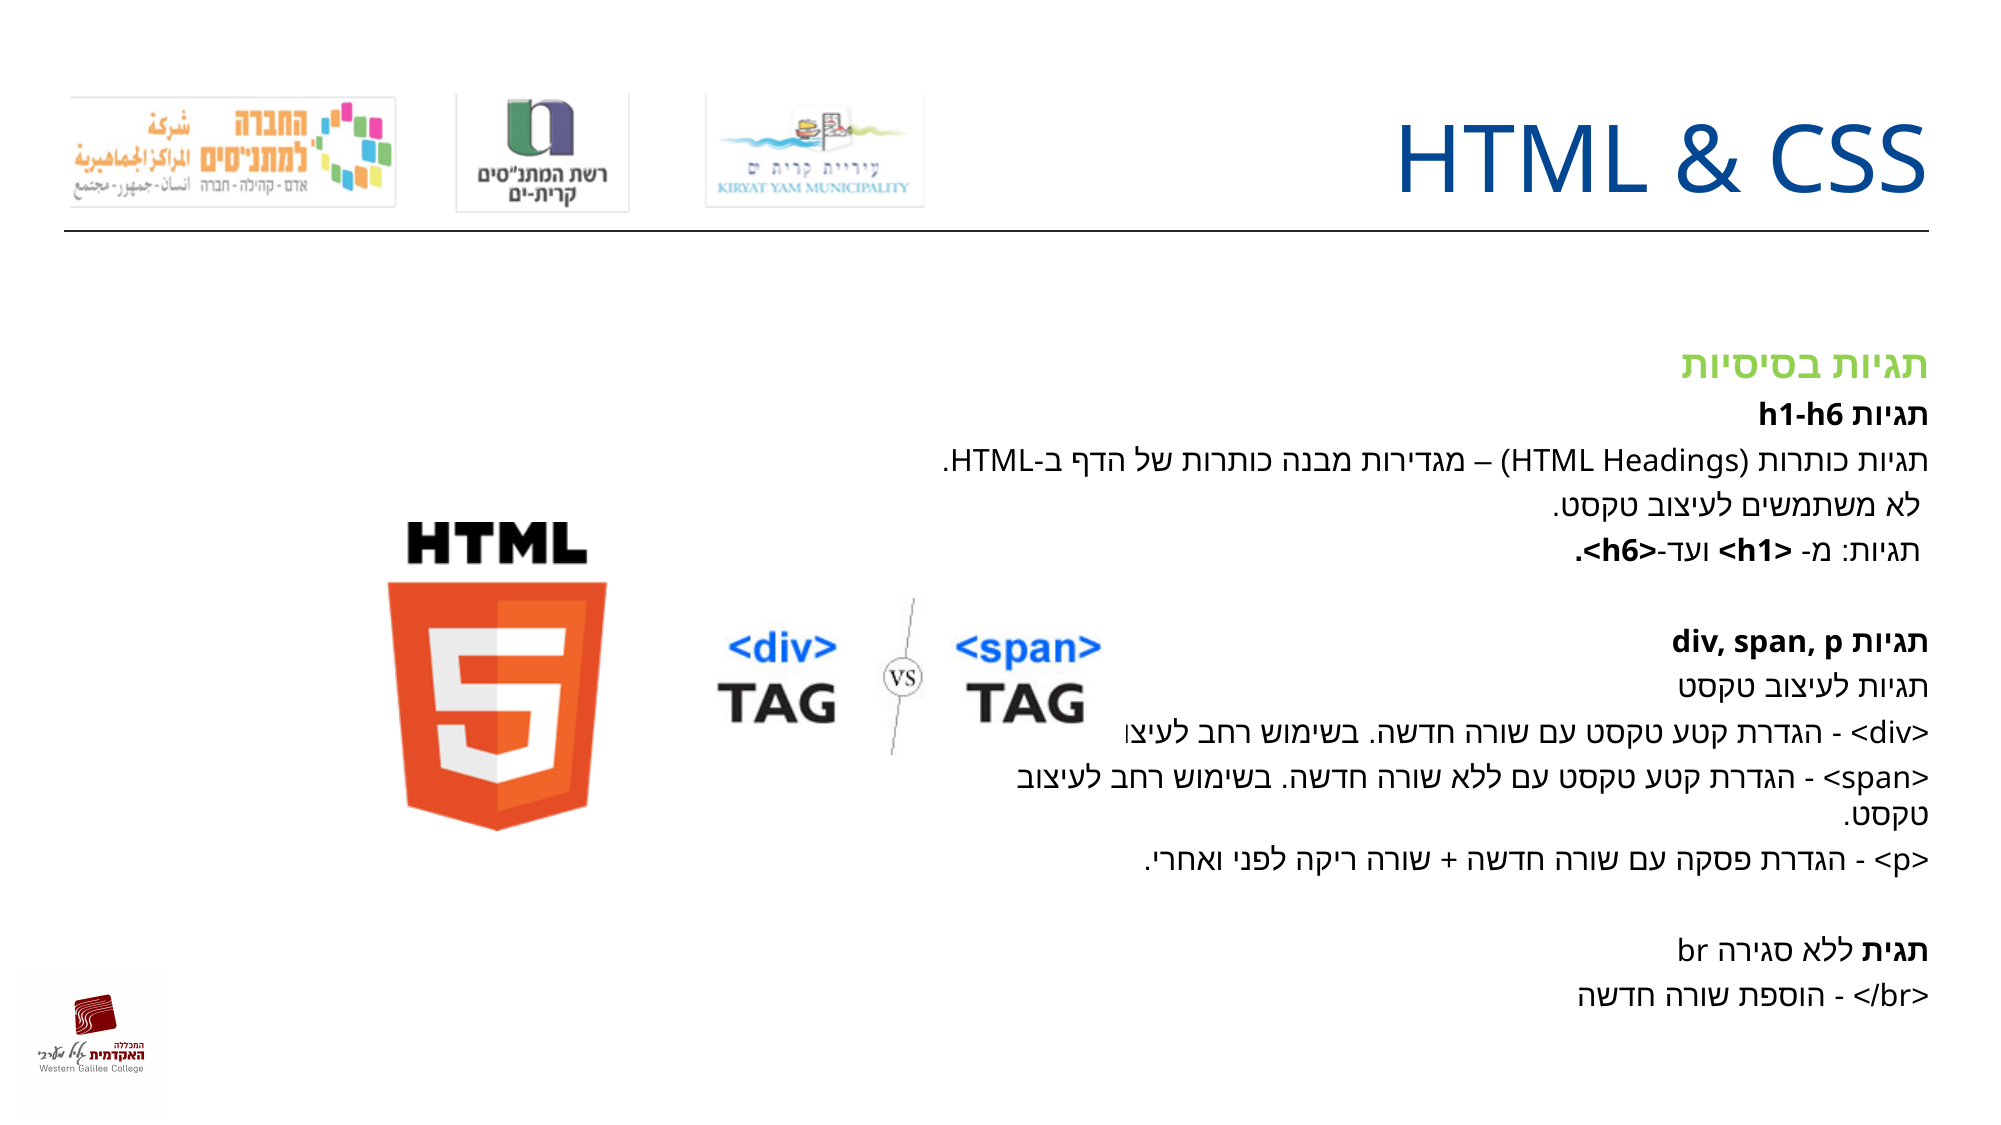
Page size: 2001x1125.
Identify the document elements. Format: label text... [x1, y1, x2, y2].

title HTML & CSS [64, 55, 1930, 221]
picture [18, 970, 164, 1116]
text_box תגיות בסיסיות תגיות h1-h6 תגיות כותרות (HTML Headings) – מגדירות מבנה כותרות של הדף ב-HTML. לא משתמשים לעיצוב טקסט. תגיות: מ- <h1> ועד-<h6>. תגיות div, span, p תגיות לעיצוב טקסט <div> - הגדרת קטע טקסט עם שורה חדשה. בשימוש רחב לעיצוב הדף. <span> - הגדרת קטע טקסט עם ללא שורה חדשה. בשימוש רחב לעיצוב טקסט. <p> - הגדרת פסקה עם שורה חדשה + שורה ריקה לפני ואחרי. תגית ללא סגירה br <br/> - הוספת שורה חדשה [924, 309, 1930, 1043]
picture [687, 598, 1126, 755]
picture [70, 93, 925, 213]
picture [343, 522, 652, 831]
